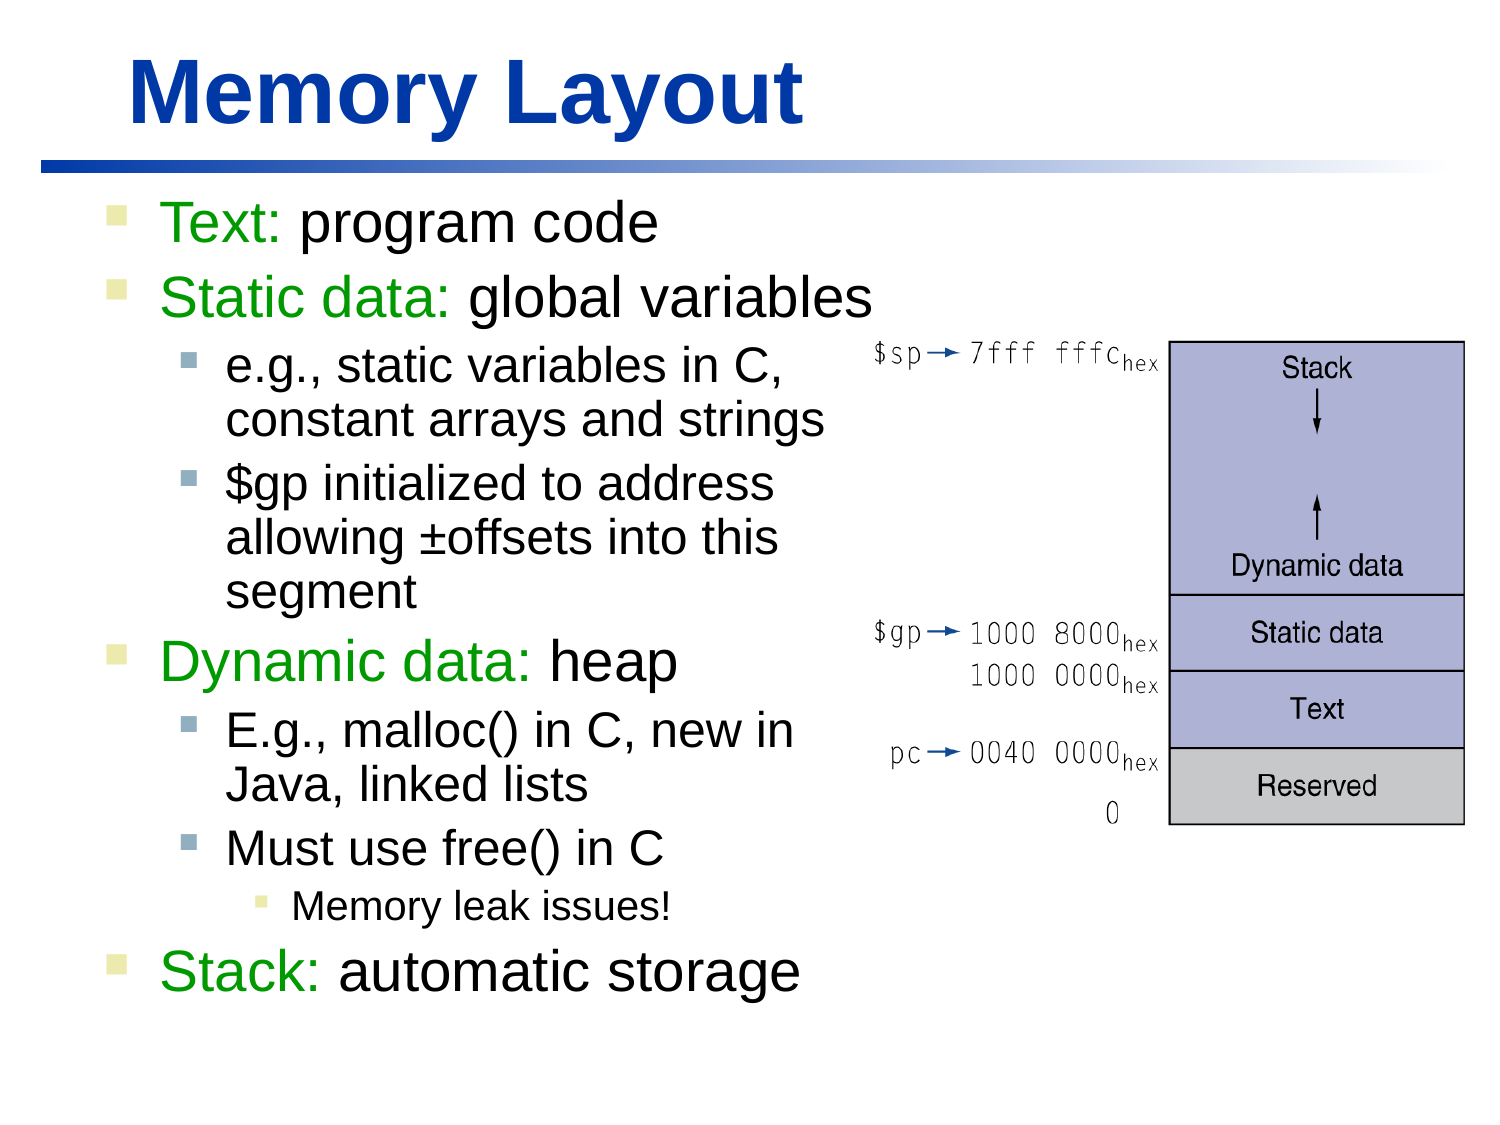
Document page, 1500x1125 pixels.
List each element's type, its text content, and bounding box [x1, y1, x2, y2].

title Memory Layout [112, 23, 1468, 149]
picture [871, 337, 1466, 833]
list Text: program code Static data: global variables e.g., static variables in C, constant arrays and strings $gp initialized to address allowing ±offsets into this segment Dynamic data: heap E.g., malloc() in C, new in Java, linked lists Must use free() in C Memory leak issues! Stack: automatic storage [88, 184, 916, 1024]
